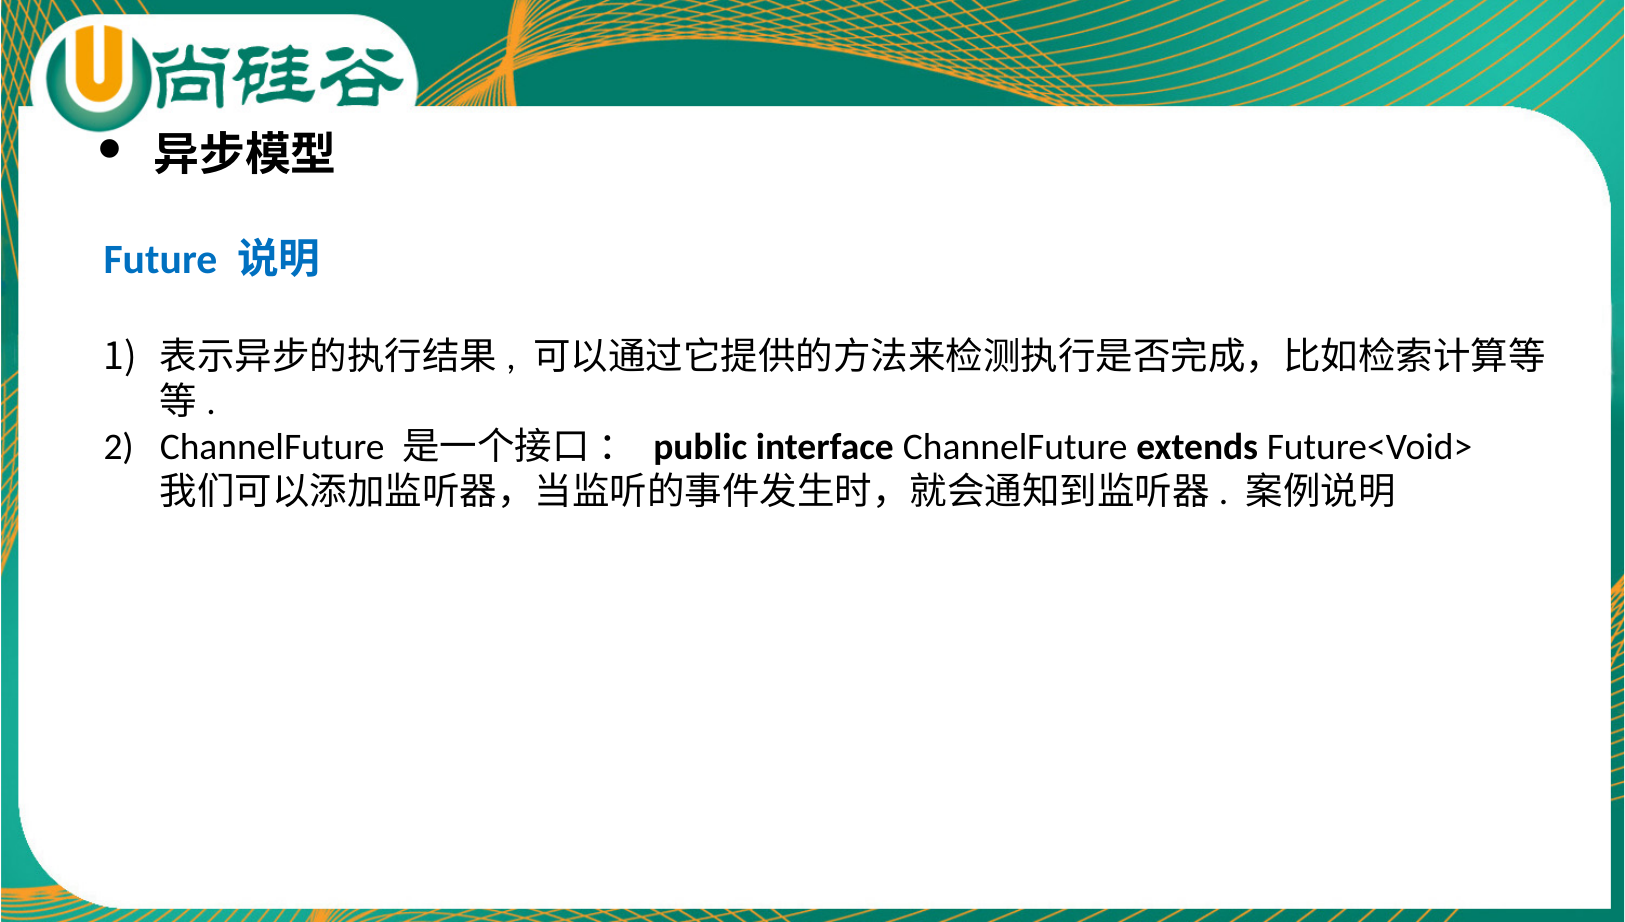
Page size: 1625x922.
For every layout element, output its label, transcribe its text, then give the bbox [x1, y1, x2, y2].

picture [0, 0, 1625, 922]
text_box Future 说明 表示异步的执行结果, 可以通过它提供的方法来检测执行是否完成，比如检索计算等等. ChannelFuture 是一个接口 ： public interface ChannelFuture extends Future<Void> 我们可以添加监听器，当监听的事件发生时，就会通知到监听器. 案例说明 [88, 224, 1568, 565]
text_box 异步模型 [82, 123, 1375, 188]
